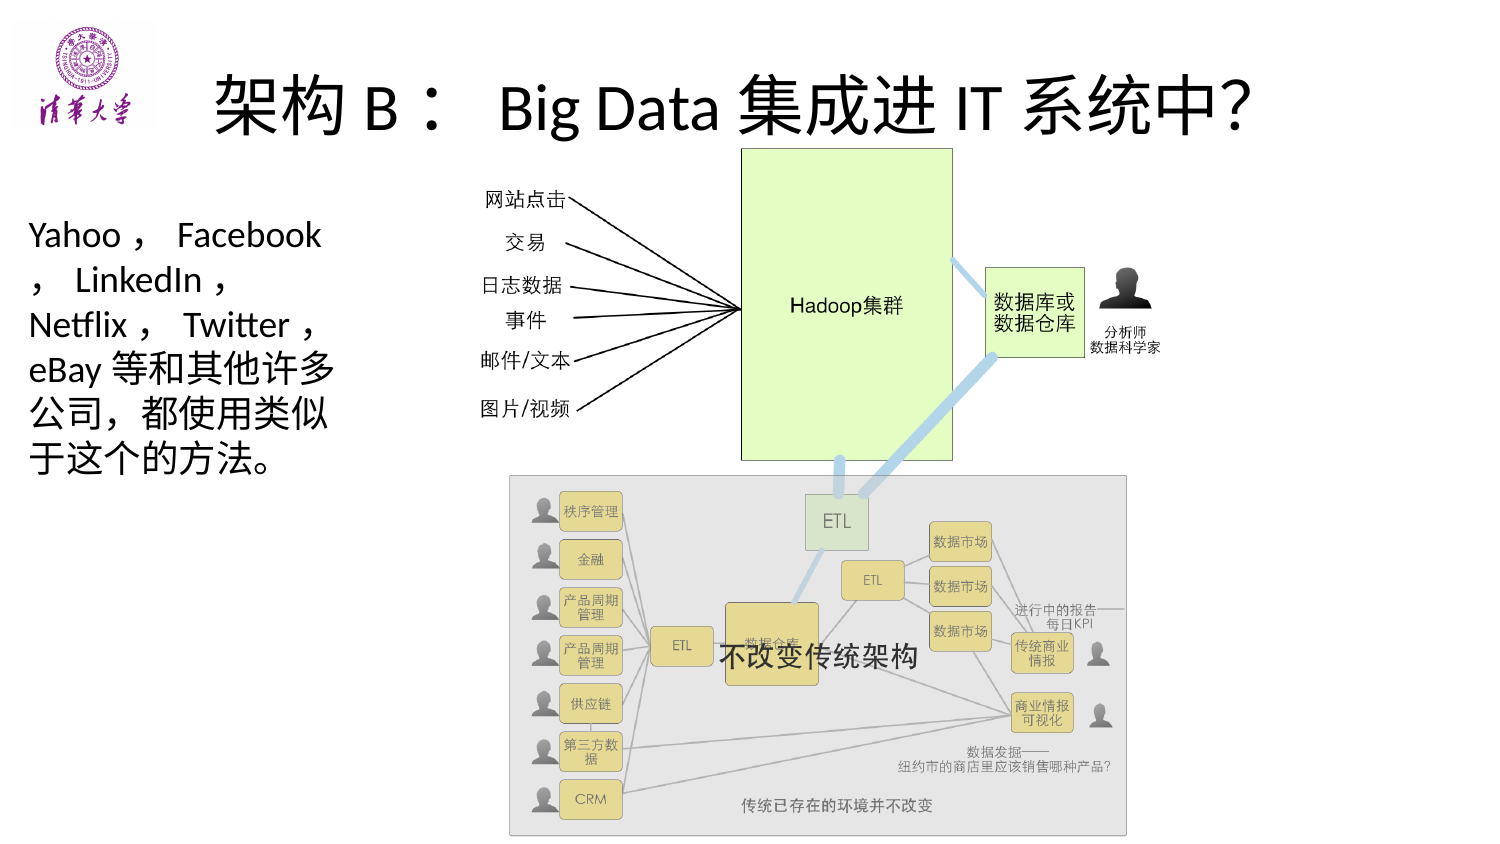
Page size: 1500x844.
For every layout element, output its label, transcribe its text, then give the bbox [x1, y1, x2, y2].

text_box Yahoo，Facebook，LinkedIn， Netflix，Twitter，eBay等和其他许多公司，都使用类似于这个的方法。 [13, 202, 360, 487]
picture [471, 142, 1169, 844]
title 架构B：Big Data集成进IT系统中？ [75, 33, 1425, 175]
picture [11, 19, 157, 129]
